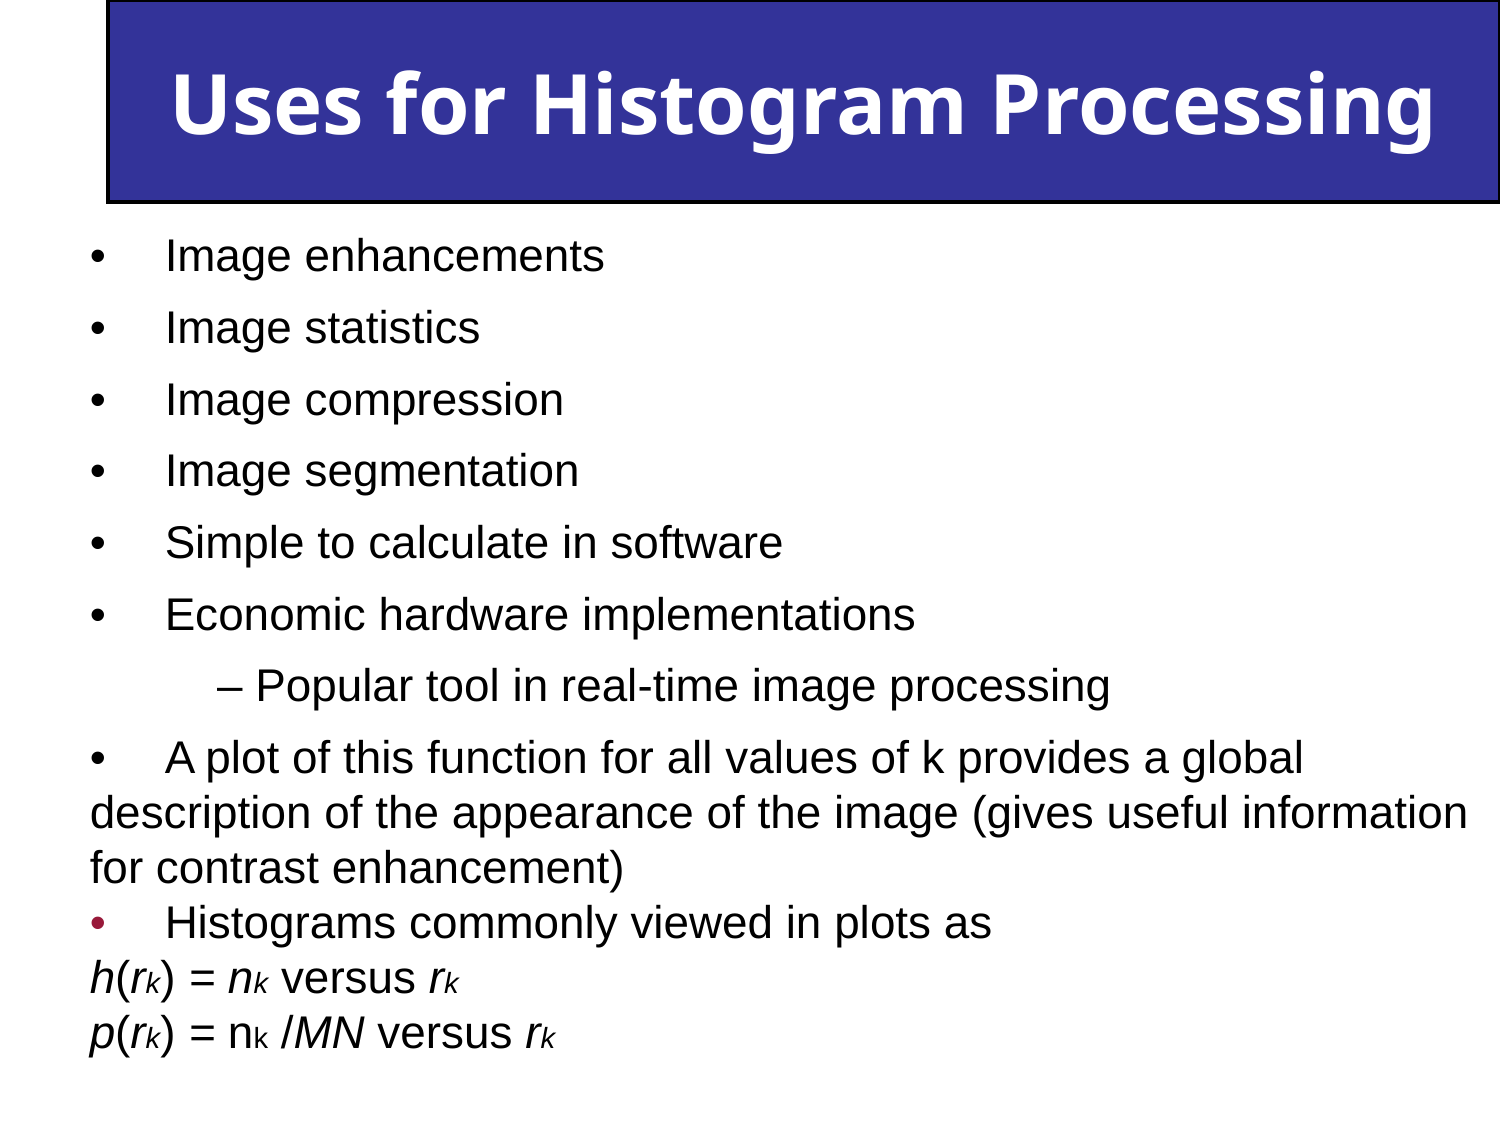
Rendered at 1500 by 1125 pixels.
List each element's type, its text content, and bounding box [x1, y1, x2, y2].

text_box Uses for Histogram Processing [107, 0, 1500, 202]
text_box • Image enhancements • Image statistics • Image compression • Image segmentation • Simple to calculate in software • Economic hardware implementations – Popular tool in real-time image processing • A plot of this function for all values of k provides a global description of the appearance of the image (gives useful information for contrast enhancement) • Histograms commonly viewed in plots as h(rk) = nk versus rk p(rk) = nk /MN versus rk [74, 218, 1500, 1125]
